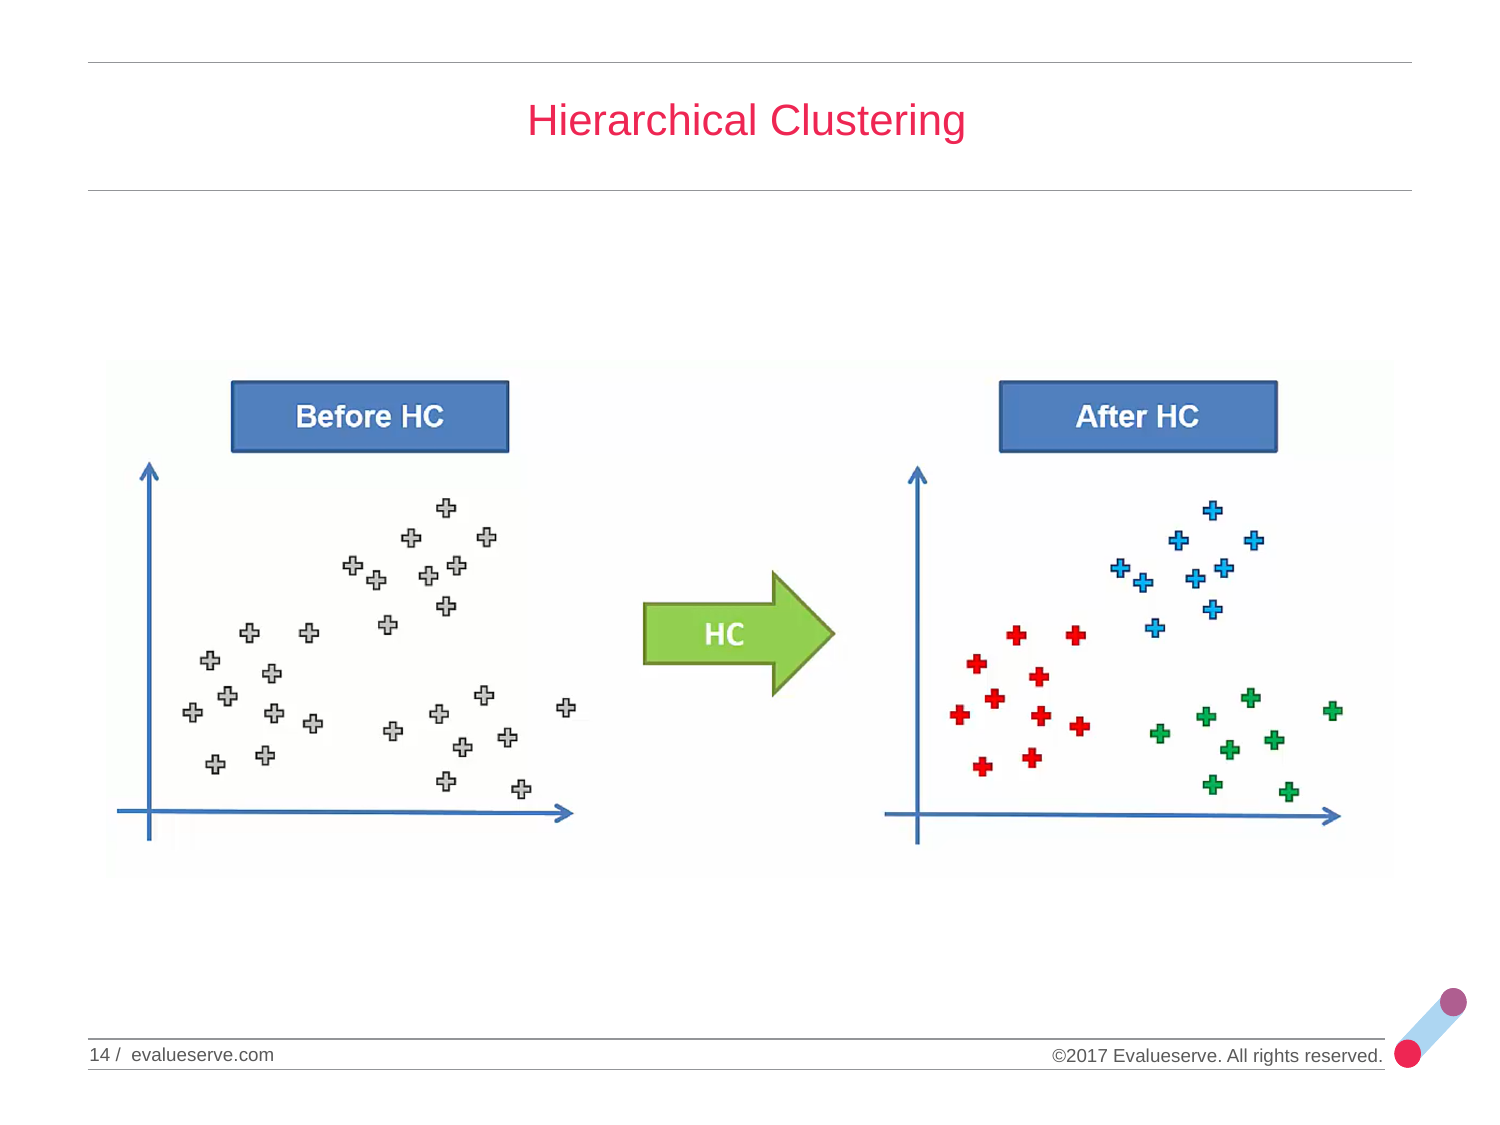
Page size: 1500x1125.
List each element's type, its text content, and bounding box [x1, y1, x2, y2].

slide_number 14 / evalueserve.com [89, 1039, 311, 1069]
picture [105, 359, 1394, 878]
text_box Hierarchical Clustering [84, 85, 1409, 202]
footer ©2017 Evalueserve. All rights reserved. [908, 1041, 1384, 1069]
